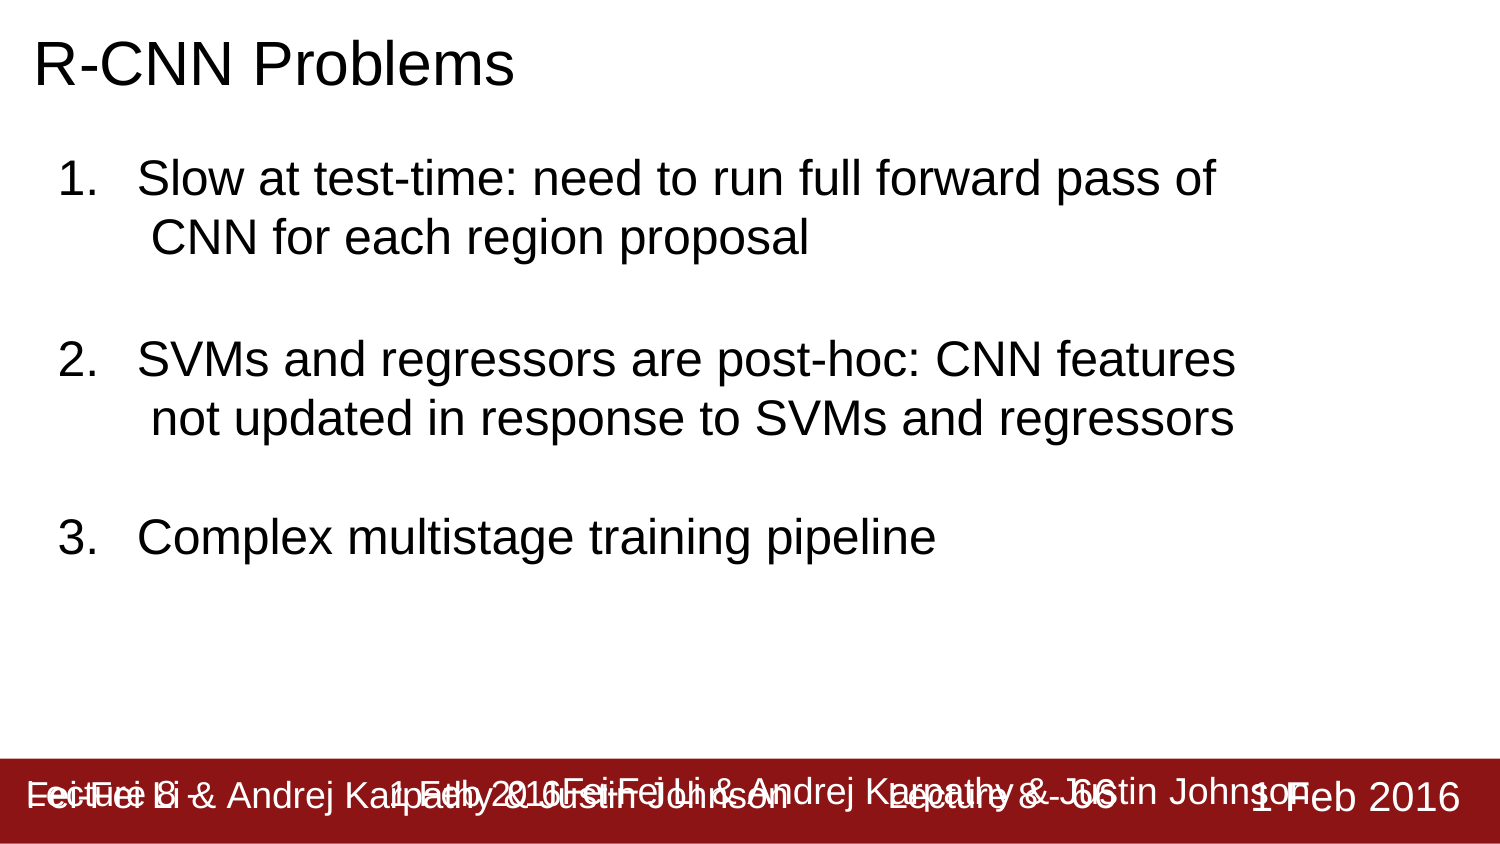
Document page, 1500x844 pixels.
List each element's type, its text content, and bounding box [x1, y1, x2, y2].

slide_number Fei-Fei Li & Andrej Karpathy & Justin Johnson [23, 772, 794, 844]
text_box Lecture 8 - 1 Feb 2016Fei-Fei Li & Andrej Karpathy & Justin Johnson [794, 773, 885, 817]
slide_number Lecture 8 - 66 [885, 771, 1149, 844]
title R-CNN Problems [31, 20, 519, 164]
text_box Slow at test-time: need to run full forward pass of CNN for each region proposal SVMs and regressors are post-hoc: CNN features not updated in response to SVMs and regressors Complex multistage training pipeline [55, 141, 1241, 565]
text_box Lecture 8 - 1 Feb 2016Fei-Fei Li & Andrej Karpathy & Justin Johnson [1149, 773, 1248, 817]
footer 1 Feb 2016 [1248, 771, 1463, 844]
